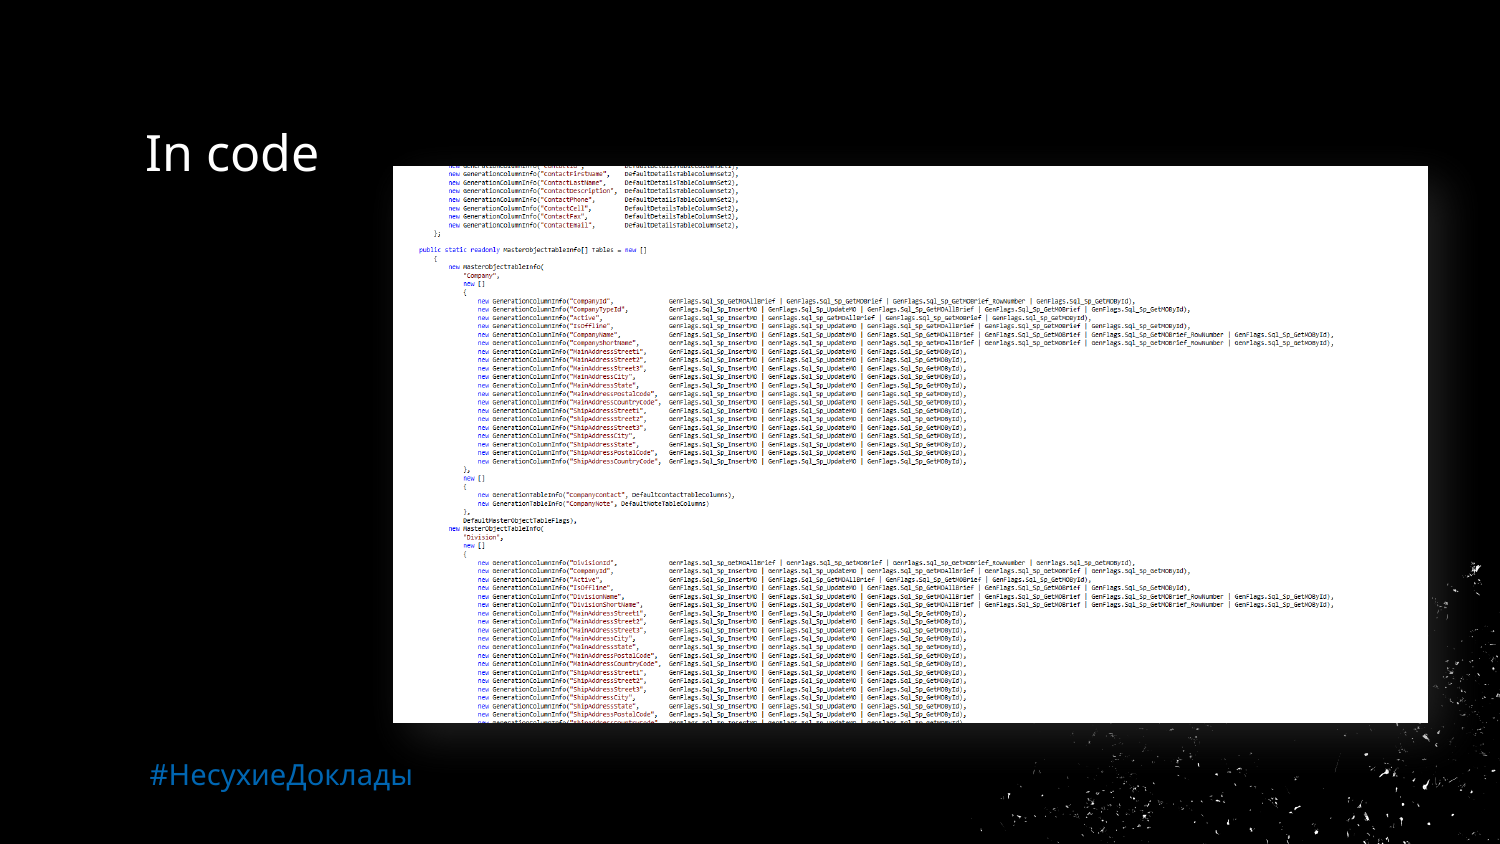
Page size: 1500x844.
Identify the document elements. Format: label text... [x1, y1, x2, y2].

text_box In code [134, 115, 1383, 270]
picture [393, 165, 1500, 844]
text_box #НесухиеДоклады [134, 741, 627, 822]
